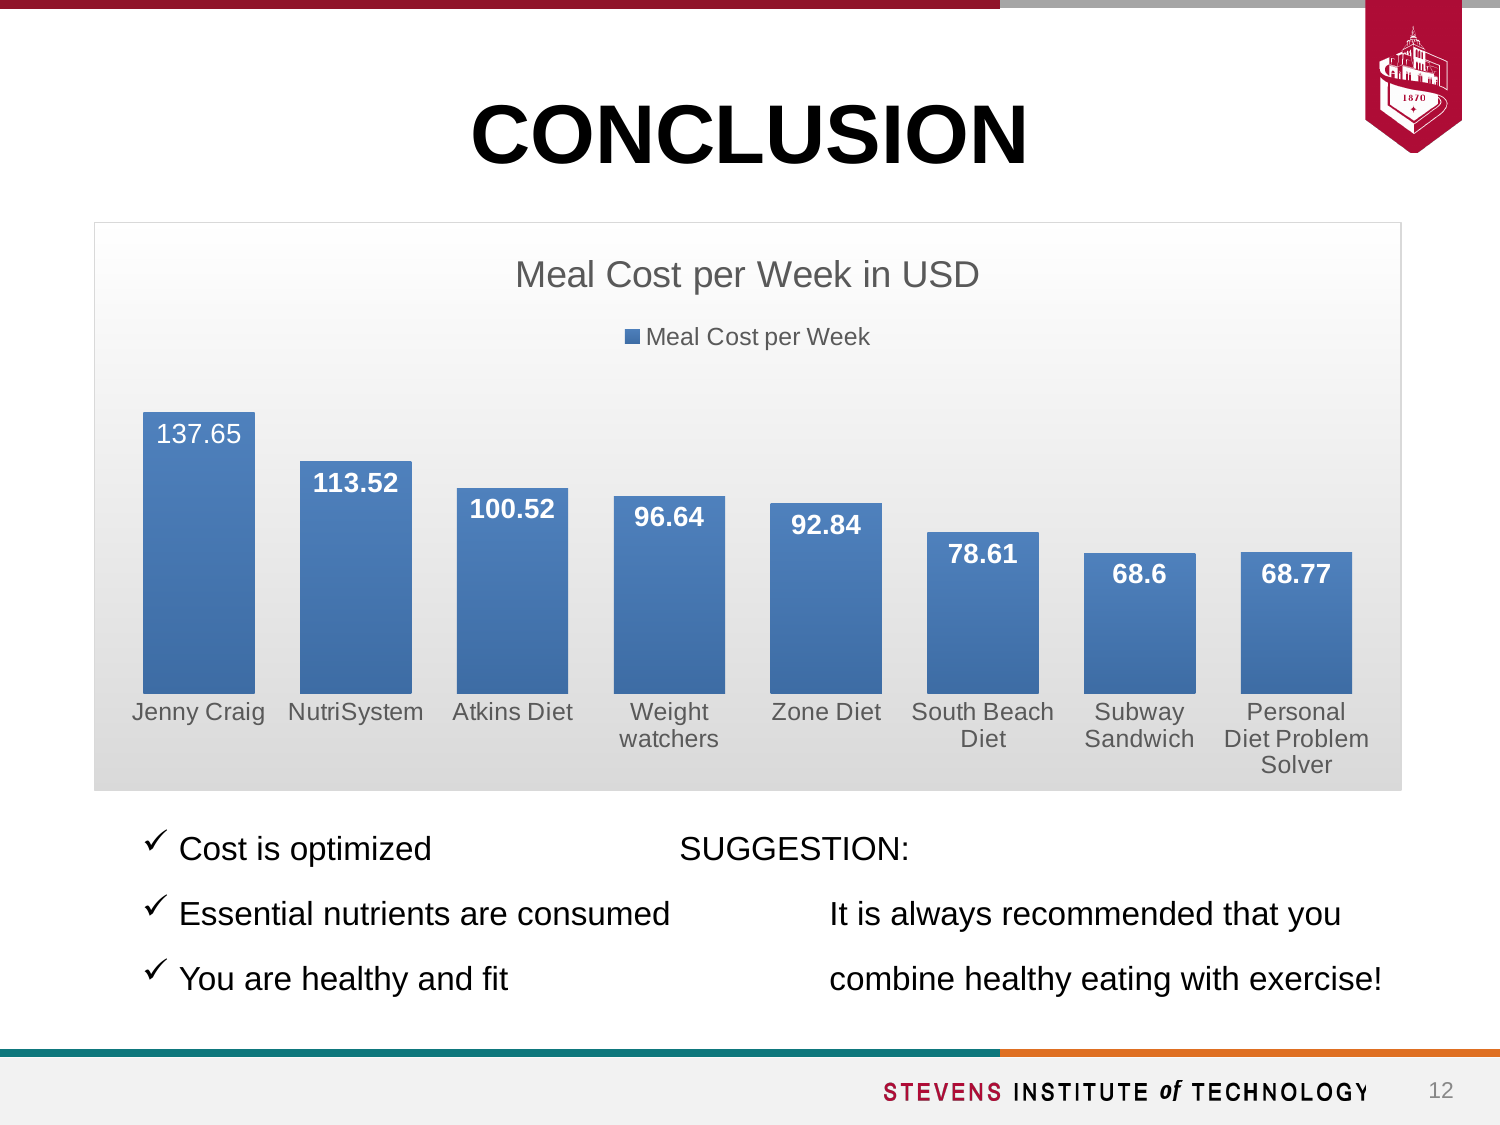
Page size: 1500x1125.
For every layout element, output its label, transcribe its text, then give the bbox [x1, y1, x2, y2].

slide_number 12 [1401, 1059, 1481, 1120]
picture [1365, 0, 1462, 153]
title CONCLUSION [151, 65, 1349, 182]
list Cost is optimized SUGGESTION: Essential nutrients are consumed It is always recommended that you You are healthy and fit combine healthy eating with exercise! [93, 812, 1402, 1000]
chart [93, 221, 1403, 791]
picture [884, 1080, 1366, 1101]
